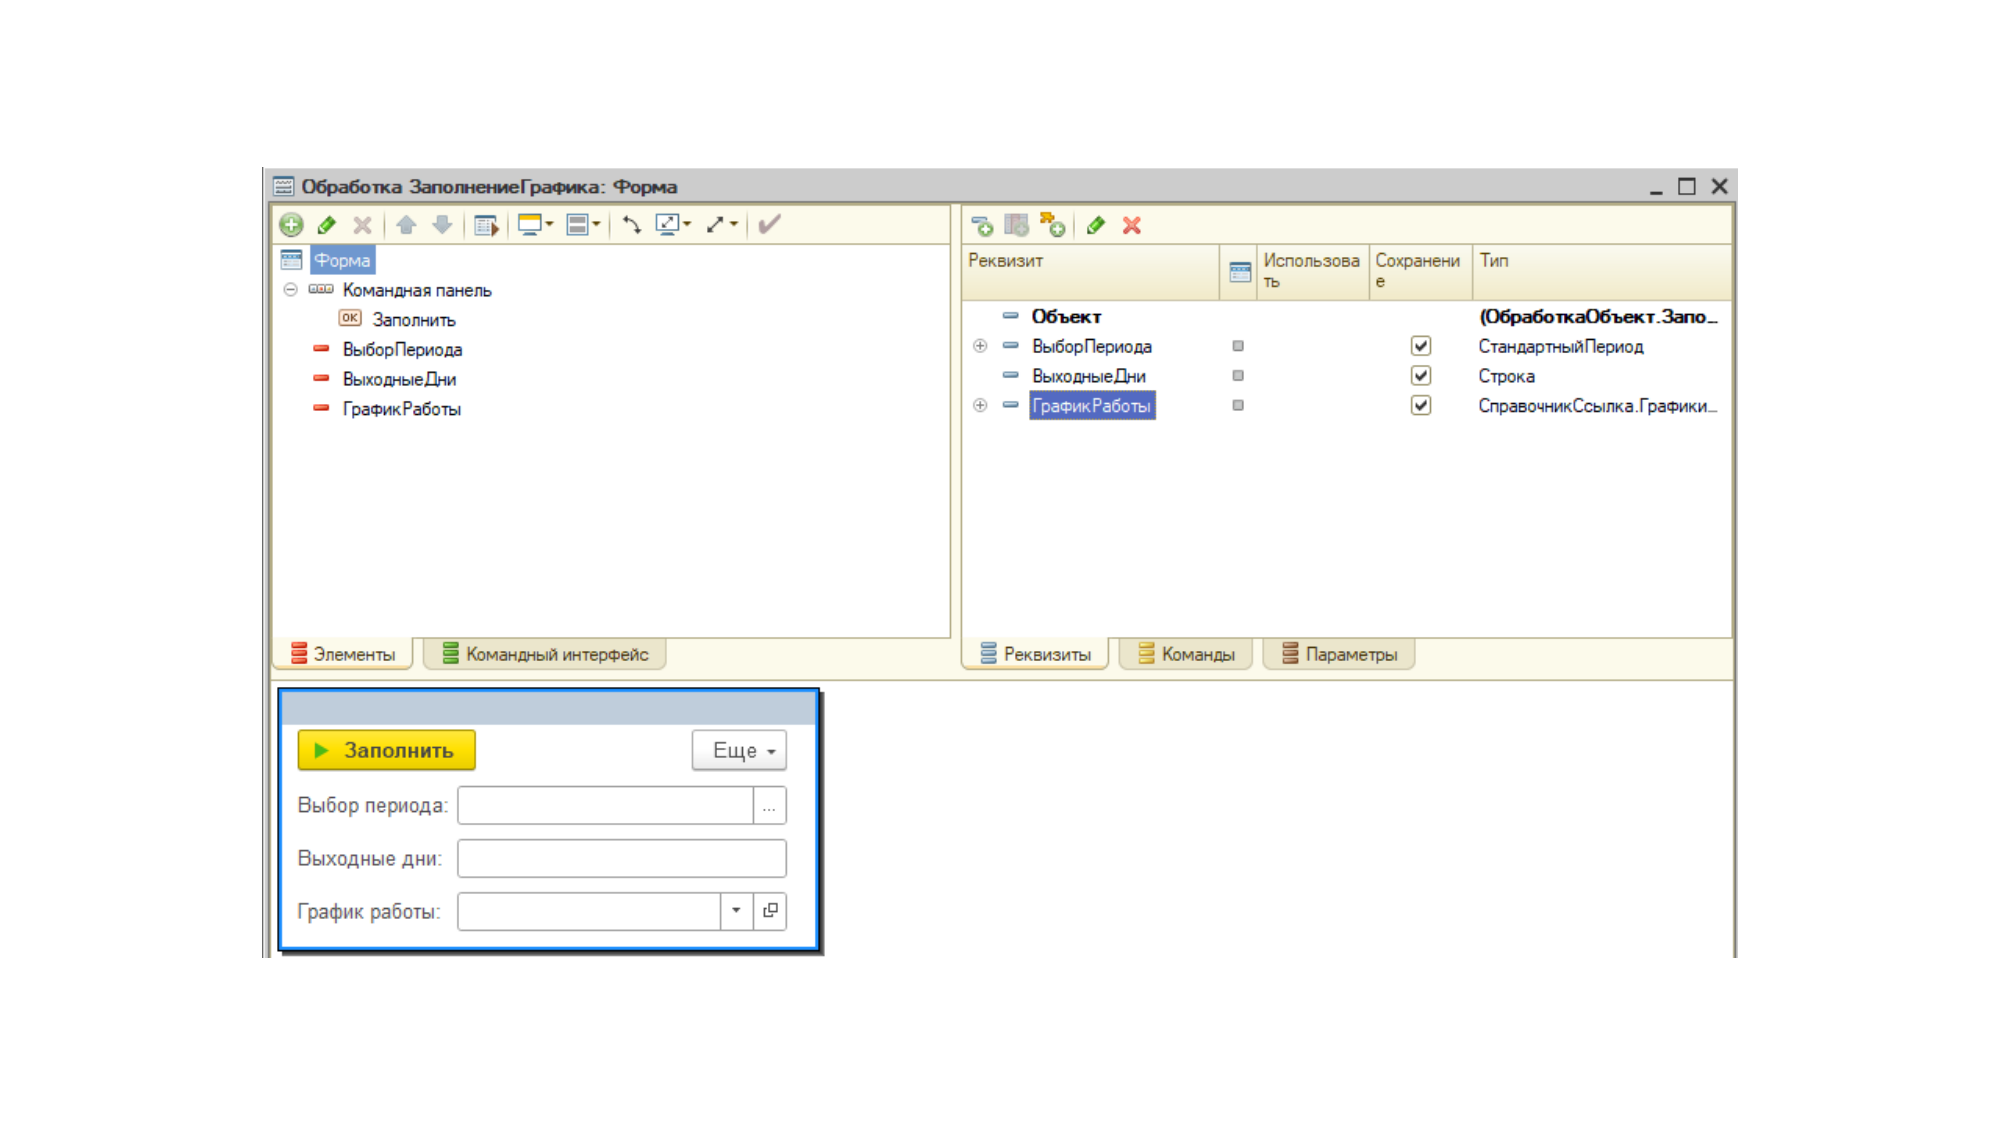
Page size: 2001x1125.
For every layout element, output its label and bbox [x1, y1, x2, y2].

picture [262, 167, 1738, 958]
